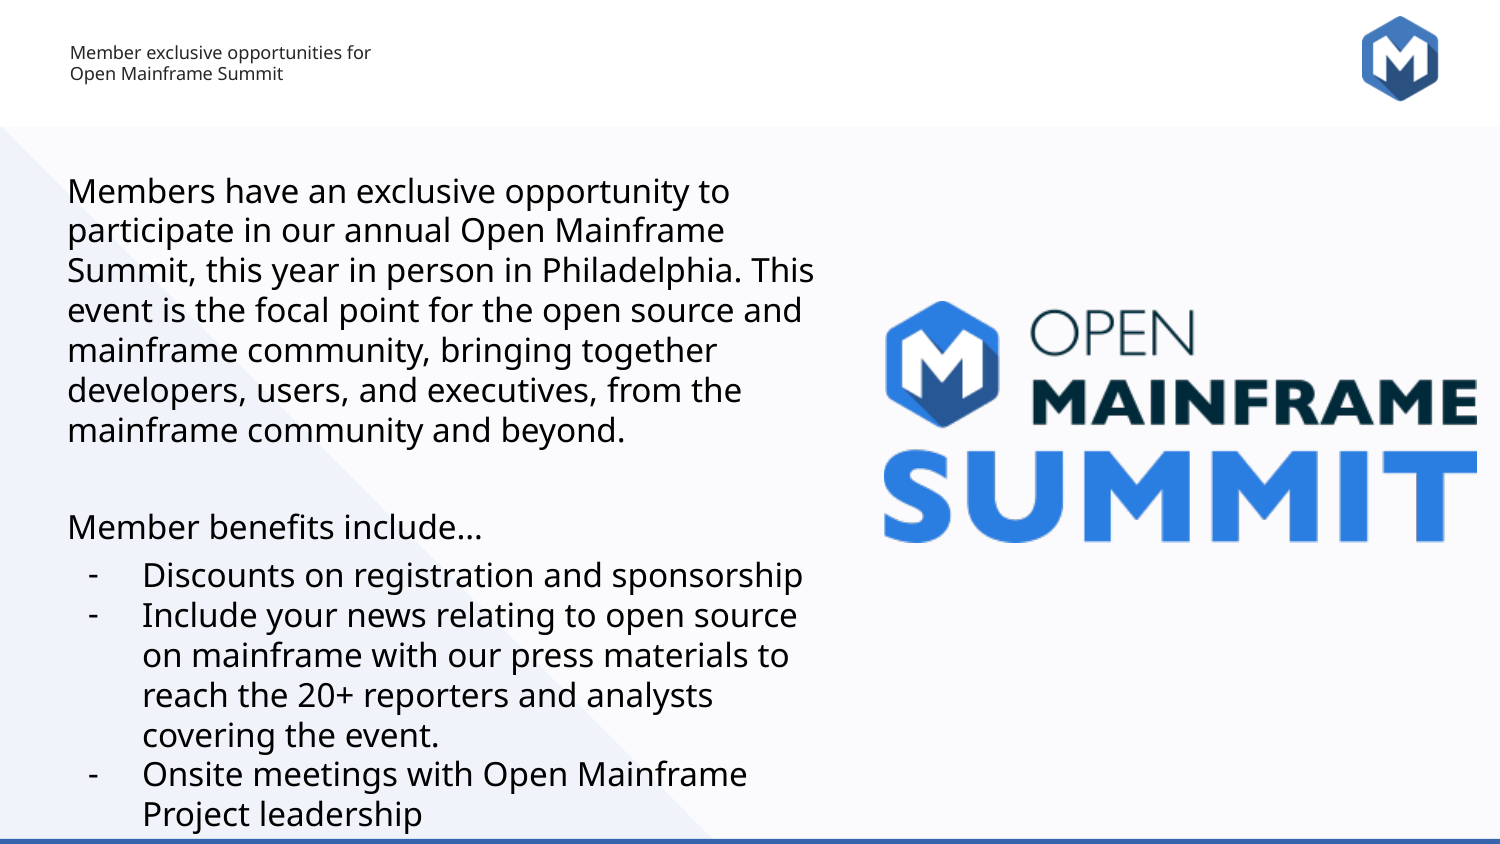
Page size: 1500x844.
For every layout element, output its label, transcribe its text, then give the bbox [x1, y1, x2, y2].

picture [1362, 16, 1440, 102]
list Members have an exclusive opportunity to participate in our annual Open Mainframe Summit, this year in person in Philadelphia. This event is the focal point for the open source and mainframe community, bringing together developers, users, and executives, from the mainframe community and beyond. Member benefits include… Discounts on registration and sponsorship Include your news relating to open source on mainframe with our press materials to reach the 20+ reporters and analysts covering the event. Onsite meetings with Open Mainframe Project leadership [52, 154, 844, 671]
title Member exclusive opportunities for Open Mainframe Summit [54, 26, 1350, 100]
picture [884, 301, 1477, 543]
